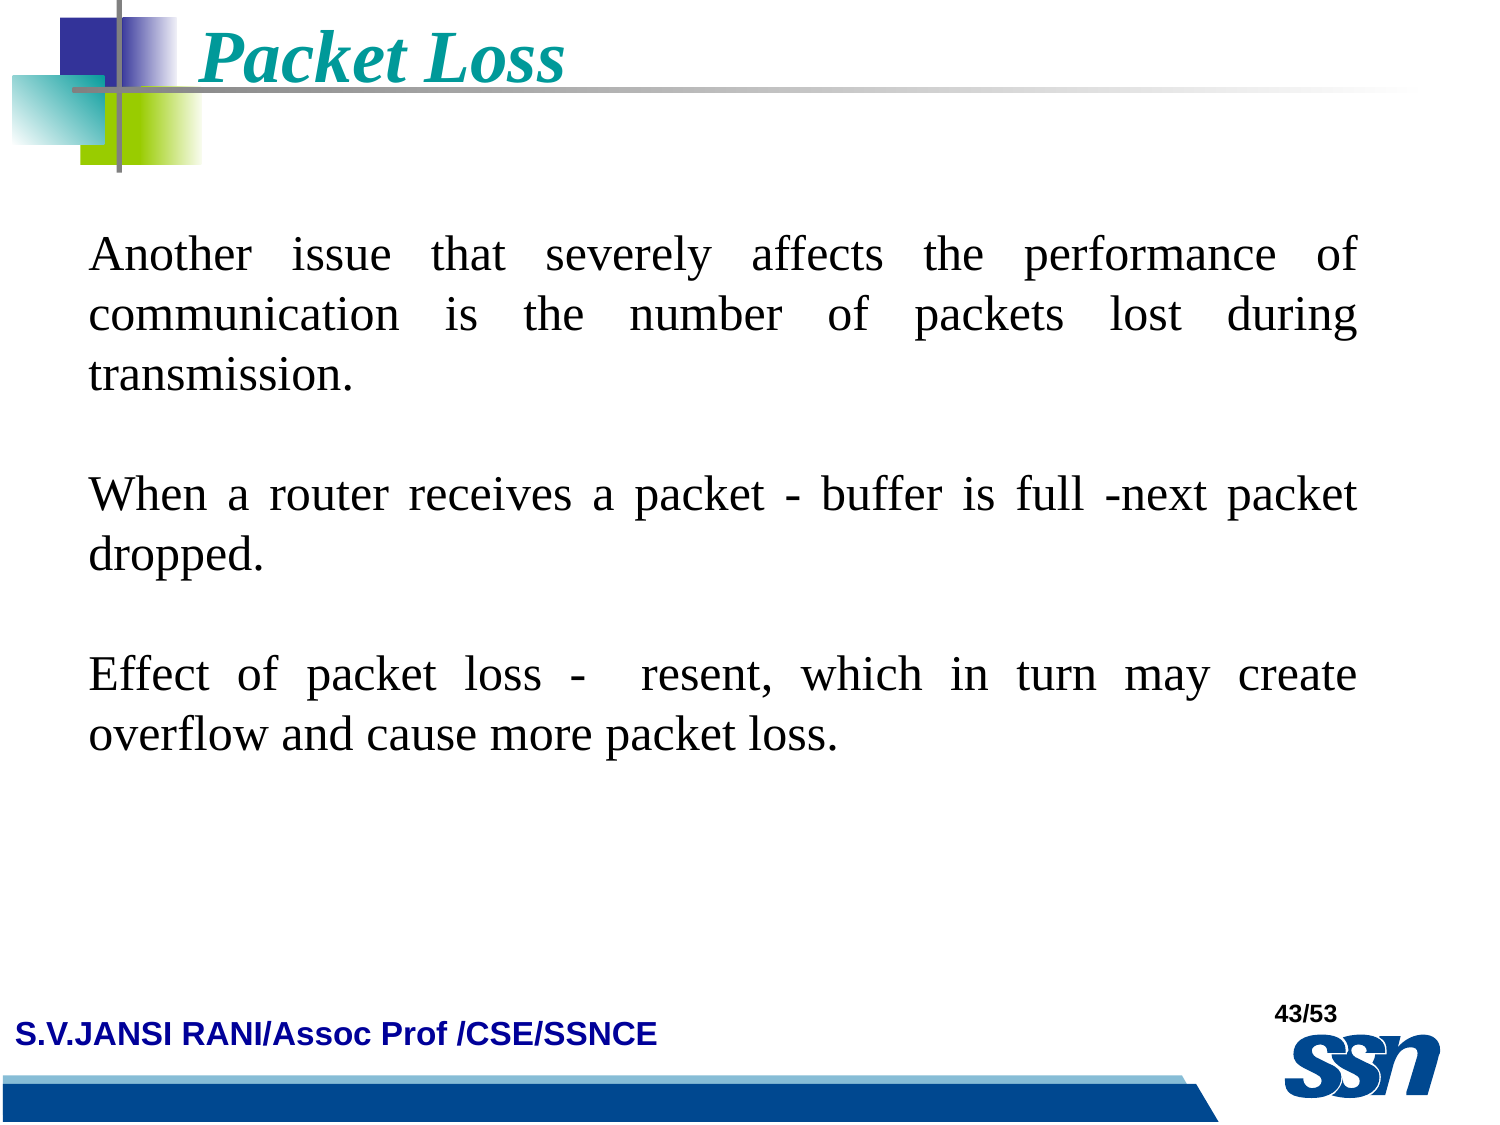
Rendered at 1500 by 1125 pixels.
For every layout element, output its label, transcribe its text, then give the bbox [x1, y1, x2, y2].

text_box [116, 93, 122, 173]
text_box Another issue that severely affects the performance of communication is the number of packets lost during transmission. When a router receives a packet - buffer is full -next packet dropped. Effect of packet loss - resent, which in turn may create overflow and cause more packet loss. [73, 213, 1374, 769]
text_box [60, 17, 116, 86]
text_box [72, 87, 183, 93]
text_box [80, 93, 116, 165]
text_box [12, 75, 105, 145]
text_box [122, 17, 177, 86]
text_box [582, 87, 1423, 93]
text_box [122, 93, 141, 165]
text_box [116, 0, 122, 87]
text_box Packet Loss [183, 0, 582, 105]
text_box [141, 93, 202, 165]
